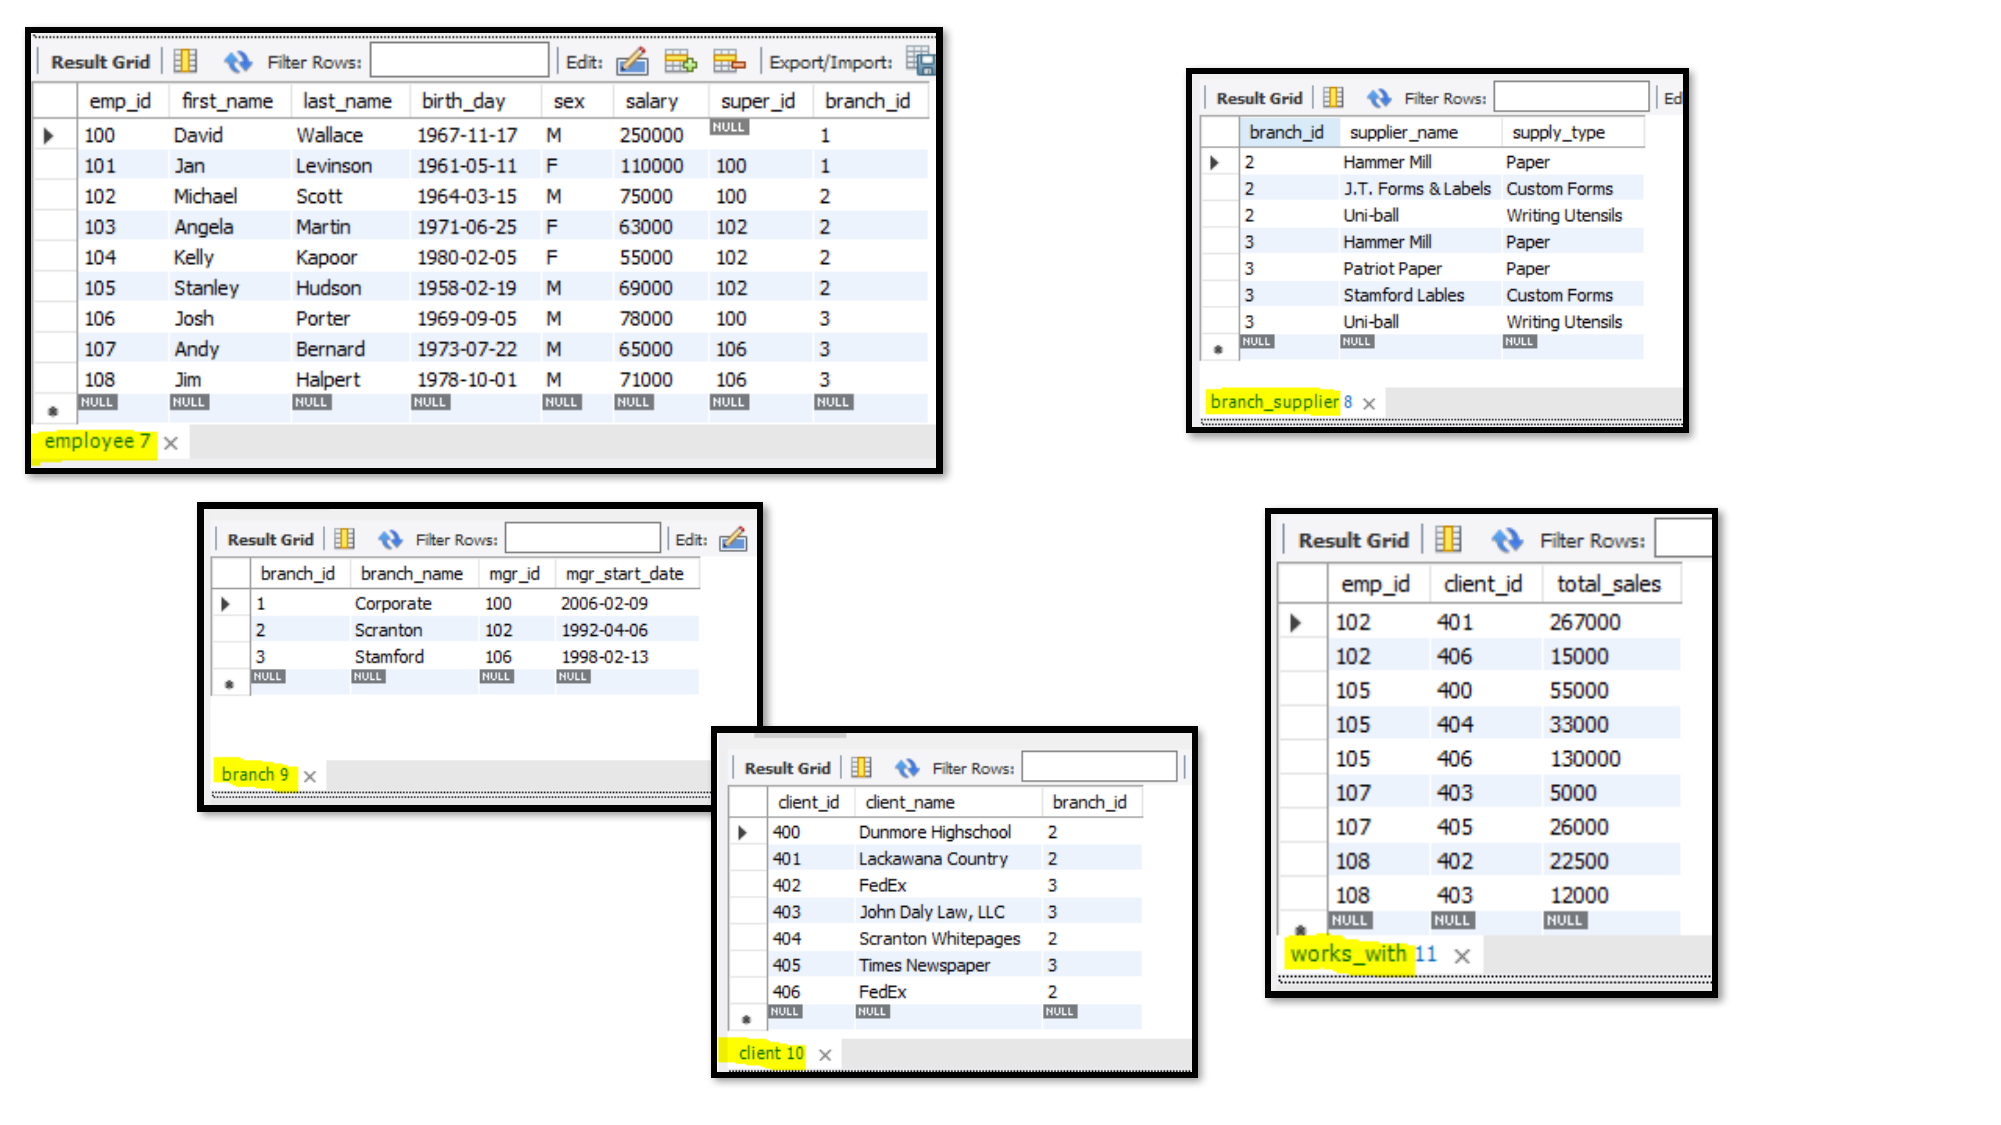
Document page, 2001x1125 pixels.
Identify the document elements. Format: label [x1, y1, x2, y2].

picture [203, 508, 1193, 1072]
picture [1191, 73, 1683, 428]
picture [1271, 514, 1713, 992]
picture [30, 33, 937, 468]
